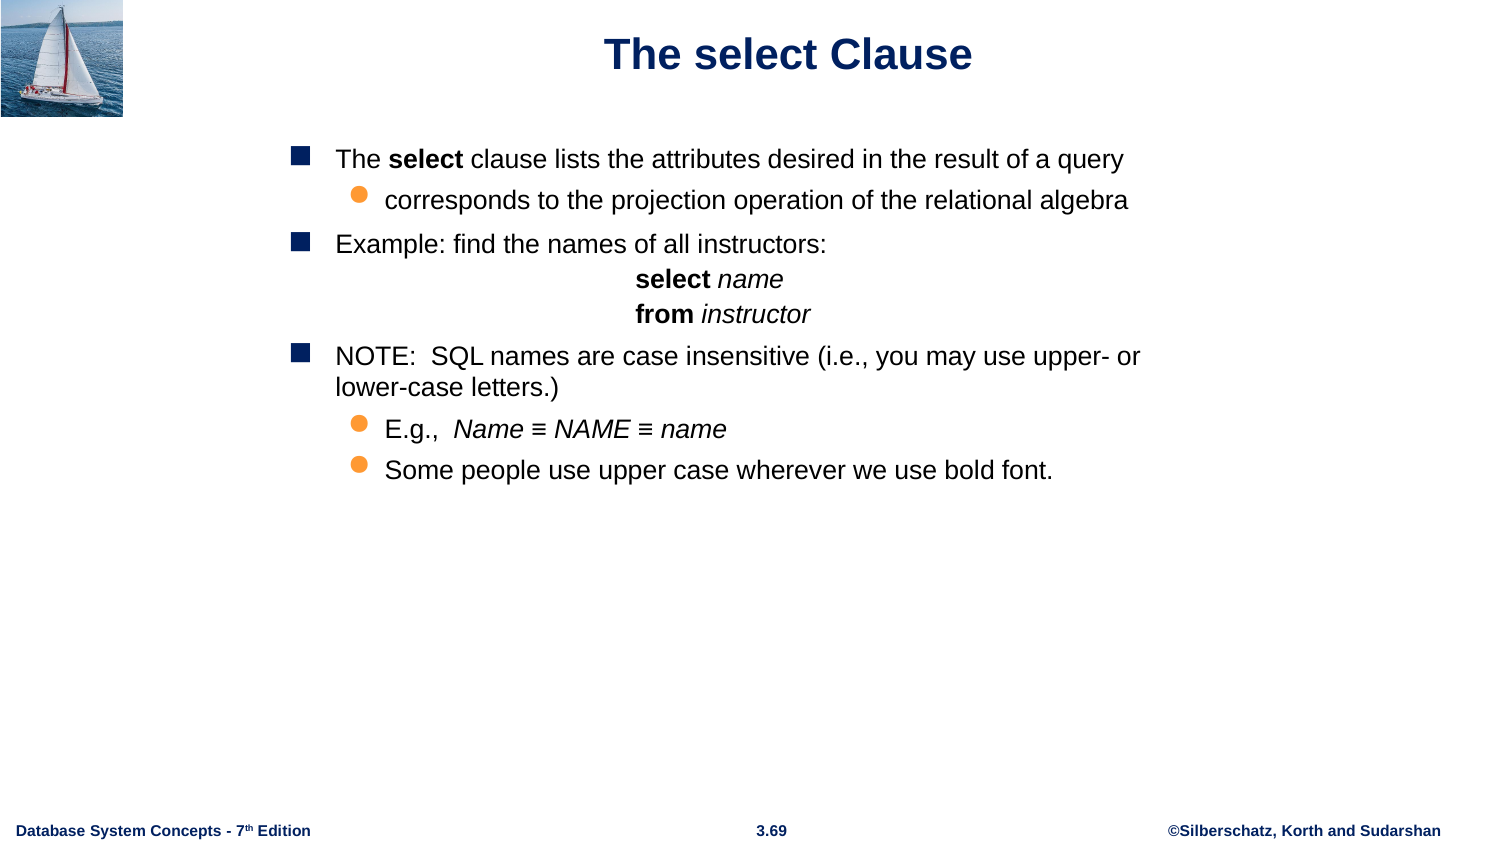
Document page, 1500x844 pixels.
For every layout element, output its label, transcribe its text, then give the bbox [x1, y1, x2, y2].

list The select clause lists the attributes desired in the result of a query corresponds to the projection operation of the relational algebra Example: find the names of all instructors: select name from instructor NOTE: SQL names are case insensitive (i.e., you may use upper- or lower-case letters.) E.g., Name ≡ NAME ≡ name Some people use upper case wherever we use bold font. [282, 136, 1217, 693]
picture [0, 0, 123, 117]
title The select Clause [125, 14, 1452, 90]
